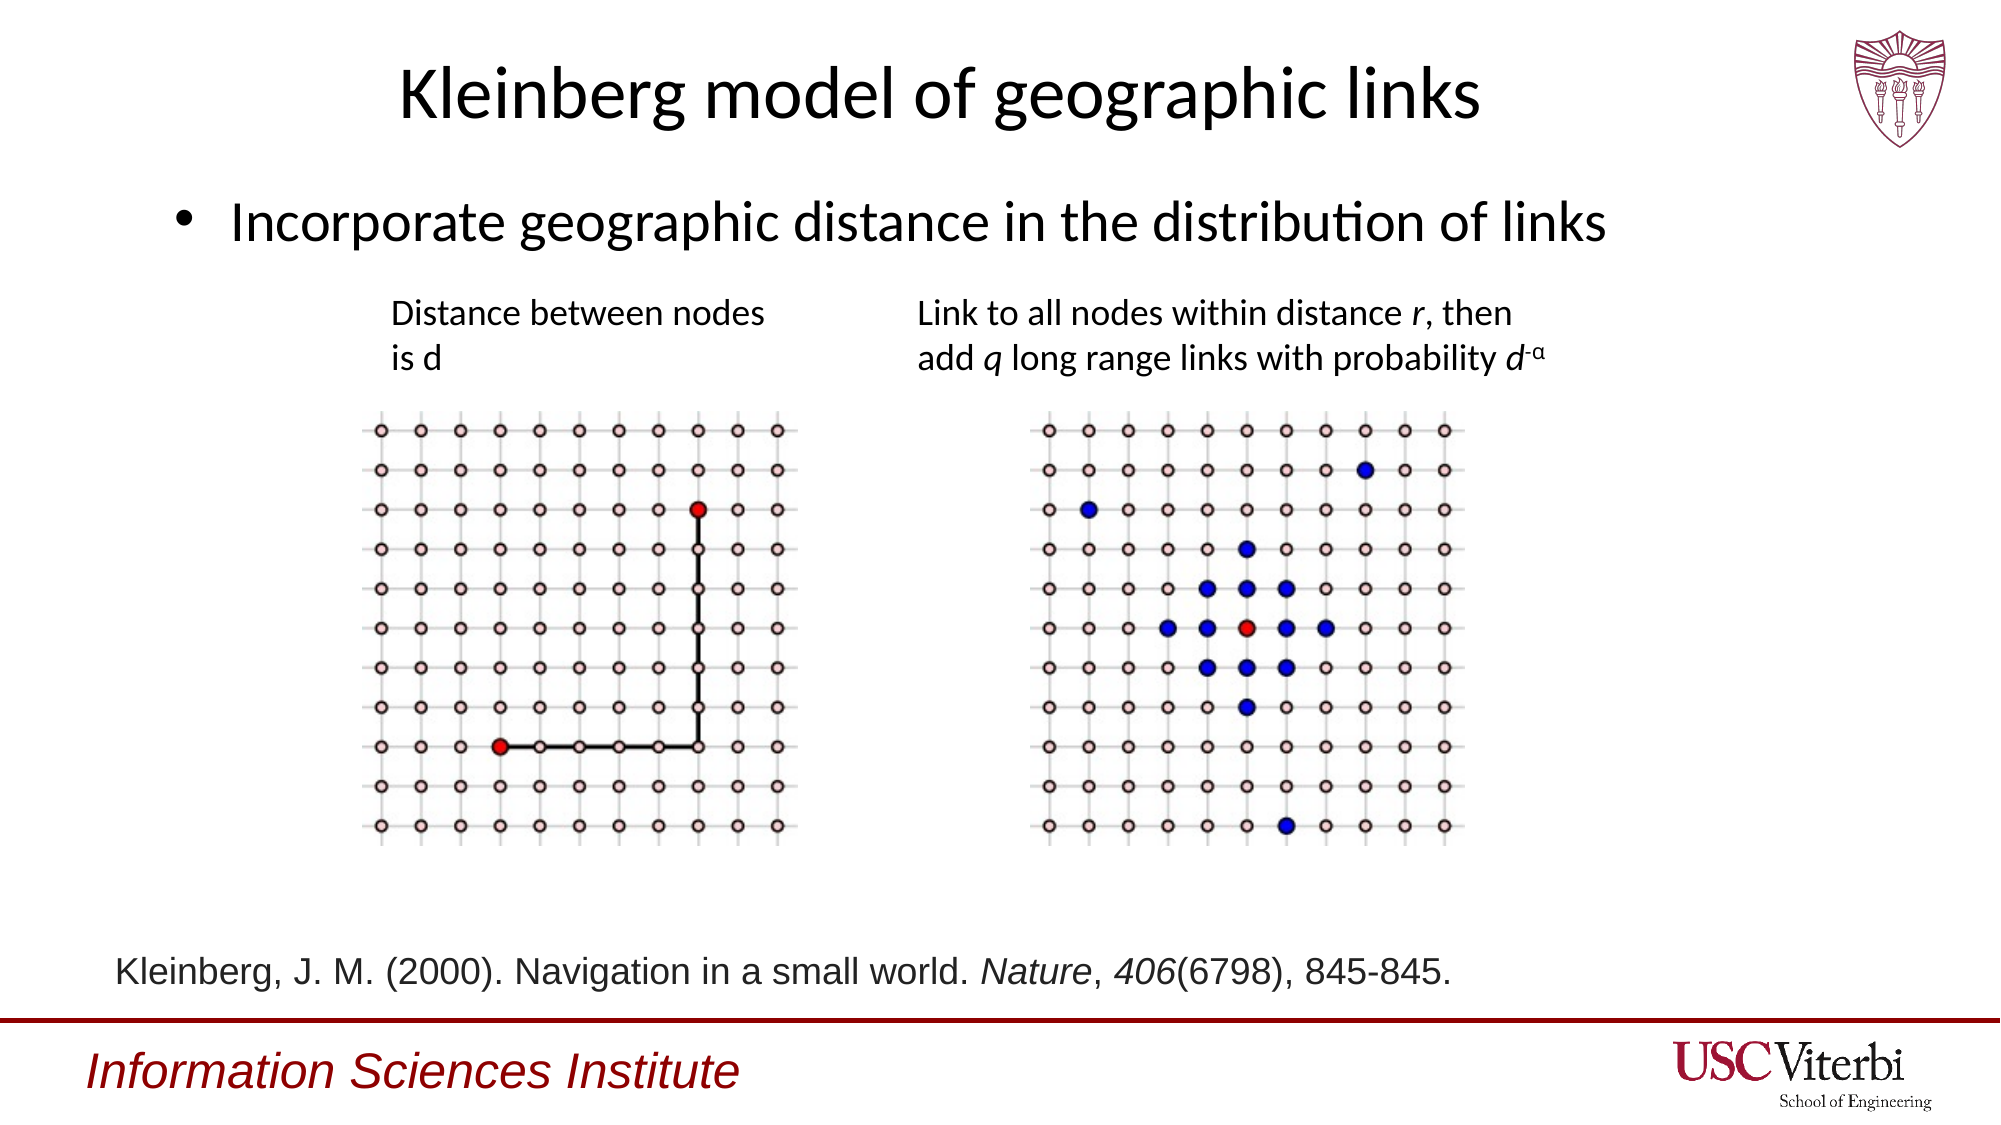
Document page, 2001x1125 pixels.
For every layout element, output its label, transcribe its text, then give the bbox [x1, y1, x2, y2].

text_box Link to all nodes within distance r, then add q long range links with probability d-α [902, 280, 1593, 386]
text_box Distance between nodes is d [376, 280, 784, 386]
picture [1029, 410, 1465, 846]
picture [1641, 1027, 1964, 1118]
picture [362, 410, 798, 846]
picture [1824, 13, 1975, 164]
list Incorporate geographic distance in the distribution of links [159, 175, 1675, 333]
text_box Kleinberg, J. M. (2000). Navigation in a small world. Nature, 406(6798), 845-845. [99, 939, 1700, 1000]
title Kleinberg model of geographic links [99, 35, 1783, 141]
